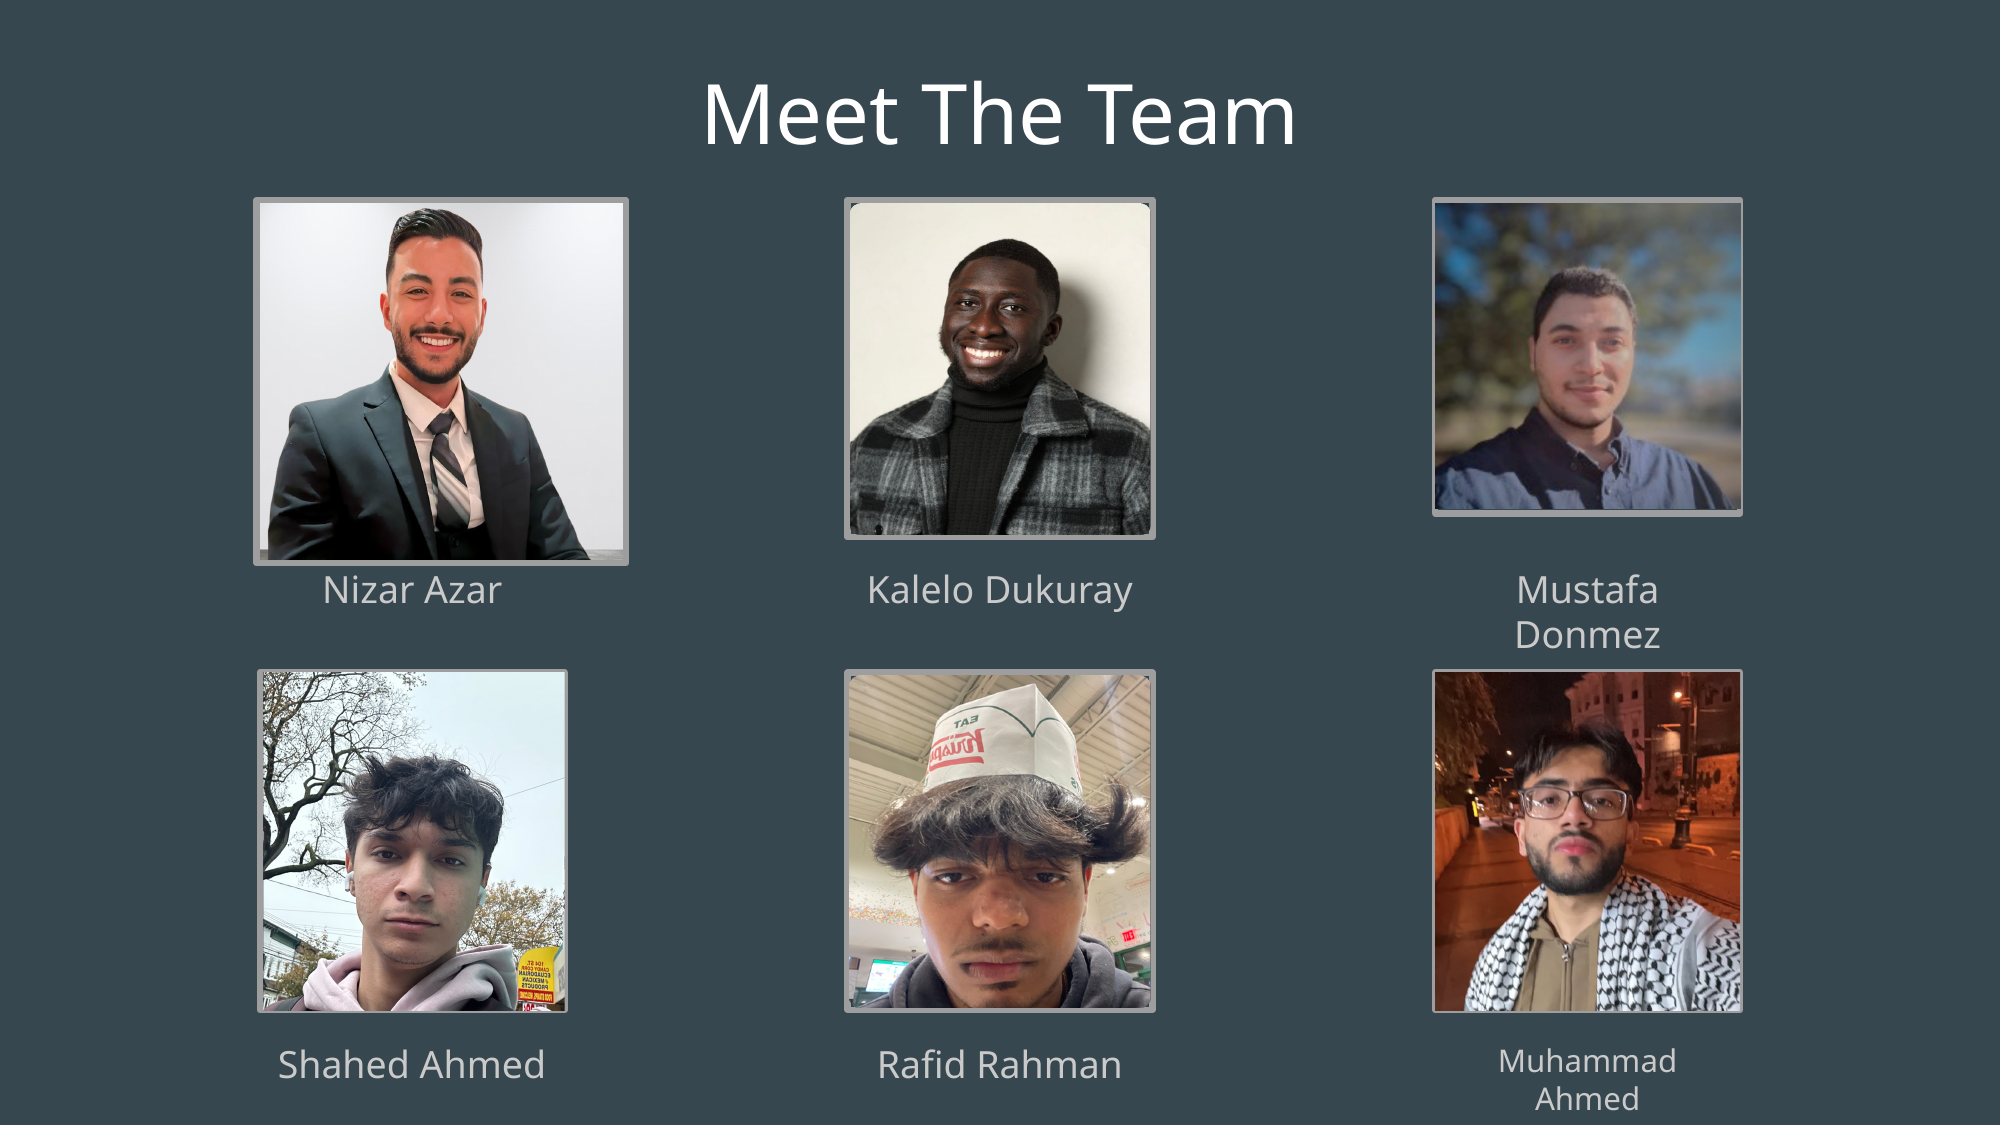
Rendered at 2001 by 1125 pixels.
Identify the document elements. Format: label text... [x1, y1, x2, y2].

text_box Mustafa Donmez [1435, 550, 1741, 671]
text_box Muhammad Ahmed [1435, 1026, 1741, 1125]
text_box Nizar Azar [259, 568, 565, 626]
title Meet The Team [137, 34, 1863, 200]
text_box Kalelo Dukuray [847, 550, 1153, 626]
text_box Rafid Rahman [847, 1026, 1153, 1102]
picture [848, 675, 1151, 1008]
picture [259, 203, 623, 561]
text_box [847, 199, 1153, 203]
picture [1434, 672, 1741, 1011]
picture [263, 672, 565, 1011]
picture [849, 203, 1151, 535]
picture [1435, 203, 1741, 509]
text_box Shahed Ahmed [259, 1026, 565, 1102]
